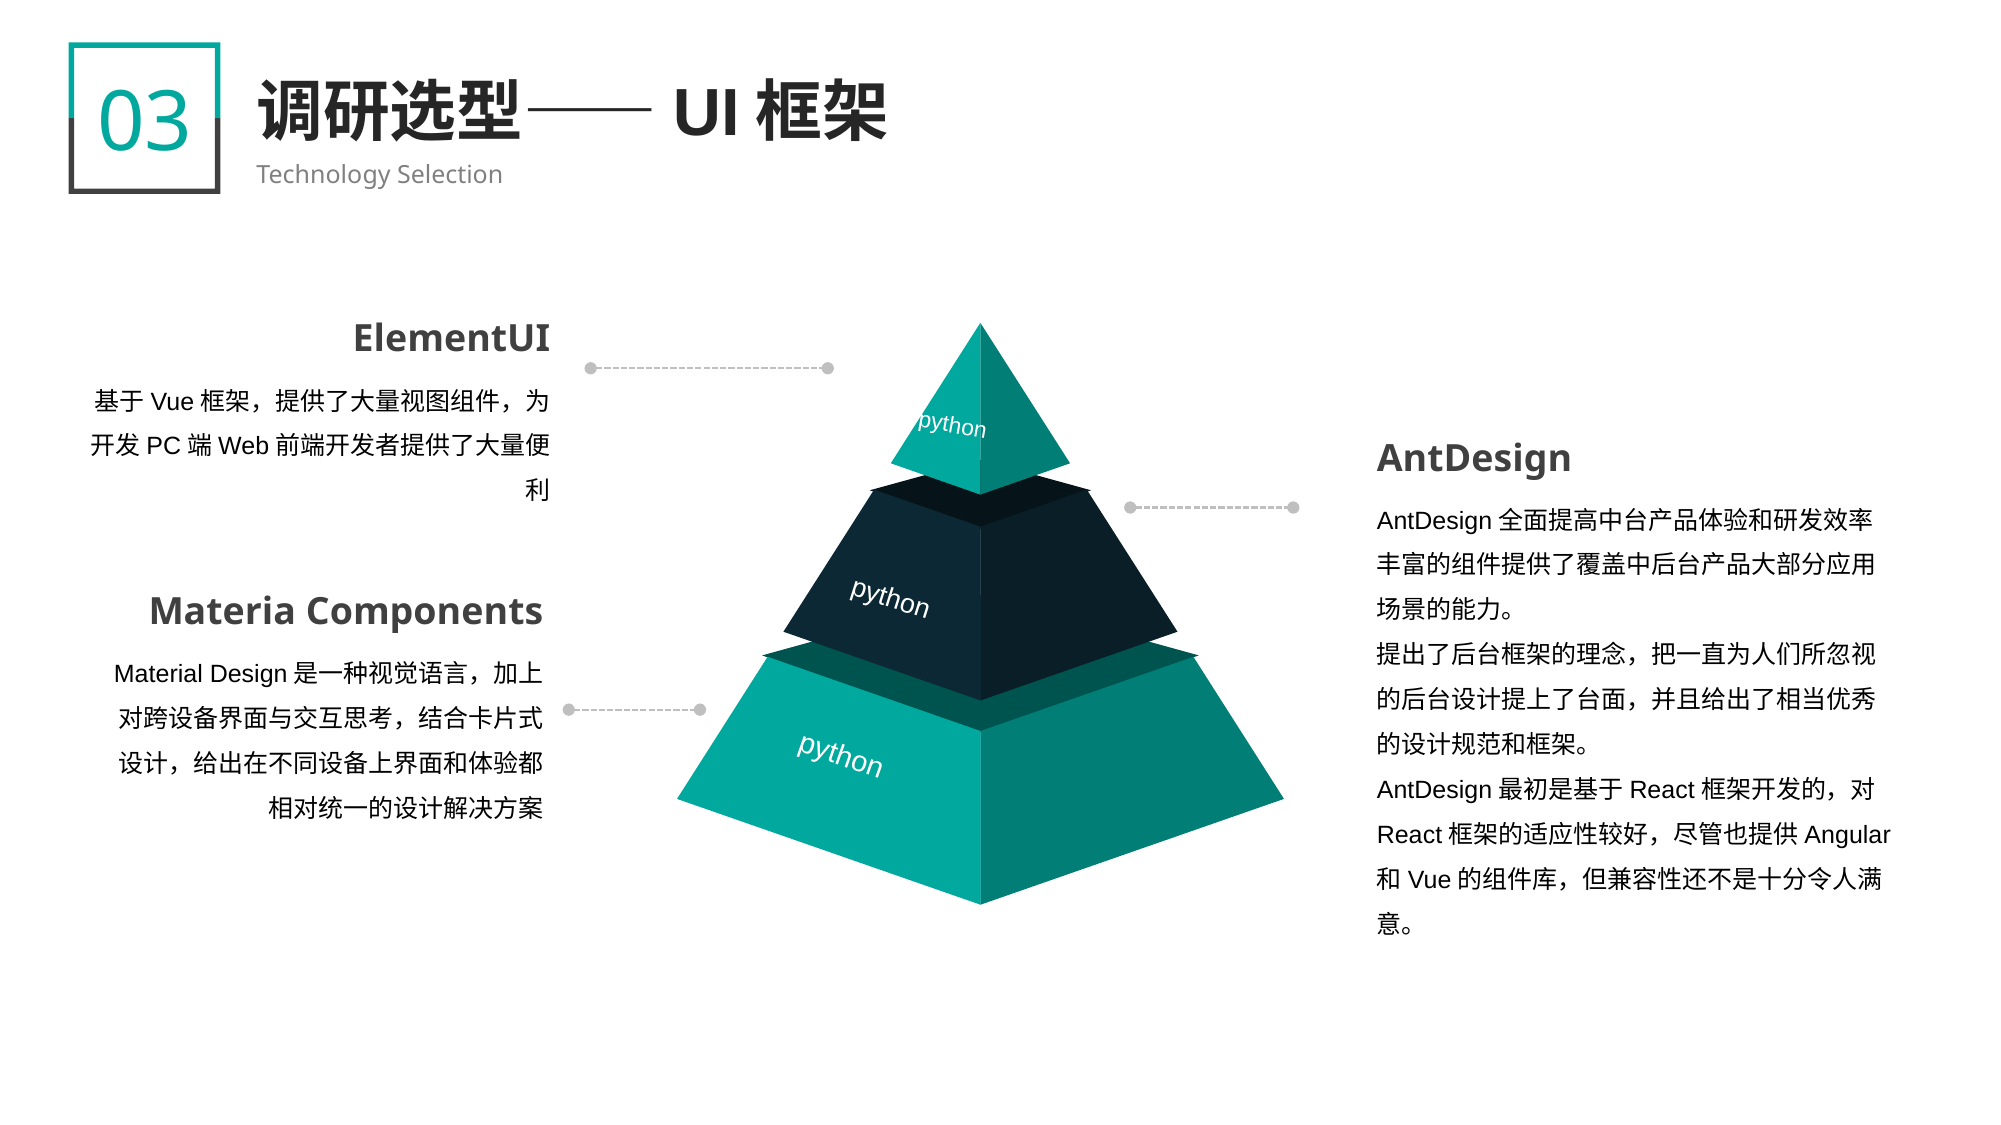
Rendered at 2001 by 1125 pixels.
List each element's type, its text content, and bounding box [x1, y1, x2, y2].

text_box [73, 307, 565, 464]
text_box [88, 580, 559, 828]
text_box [1362, 426, 1908, 946]
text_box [241, 60, 960, 195]
text_box [68, 175, 221, 195]
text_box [676, 322, 1284, 978]
text_box 03 [68, 60, 221, 175]
text_box [68, 41, 221, 60]
